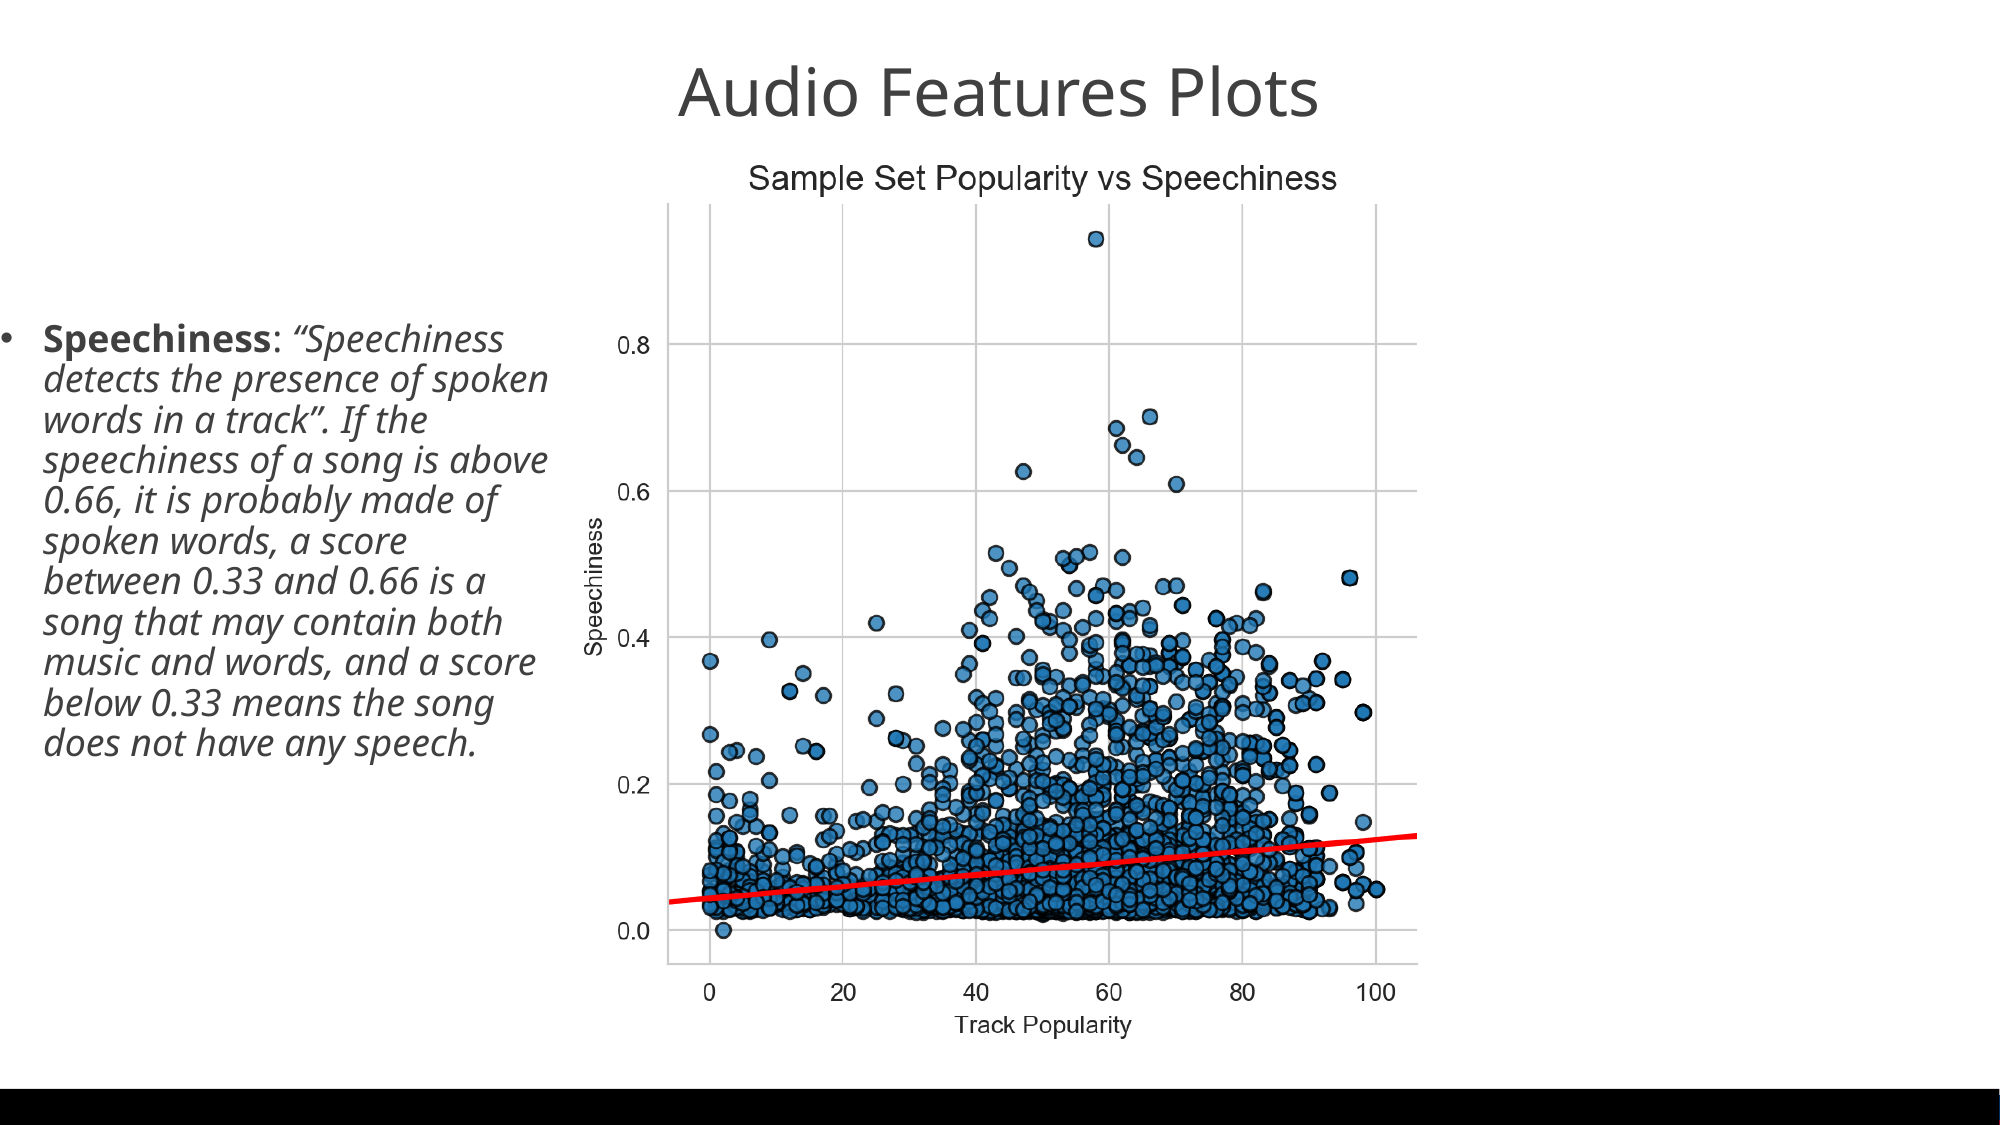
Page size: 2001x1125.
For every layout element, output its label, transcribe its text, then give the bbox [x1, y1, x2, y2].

title Audio Features Plots [59, 59, 1942, 148]
text_box [0, 1088, 2000, 1125]
picture [566, 147, 1434, 1055]
list Speechiness: “Speechiness detects the presence of spoken words in a track”. If the speechiness of a song is above 0.66, it is probably made of spoken words, a score between 0.33 and 0.66 is a song that may contain both music and words, and a score below 0.33 means the song does not have any speech. [0, 319, 551, 761]
